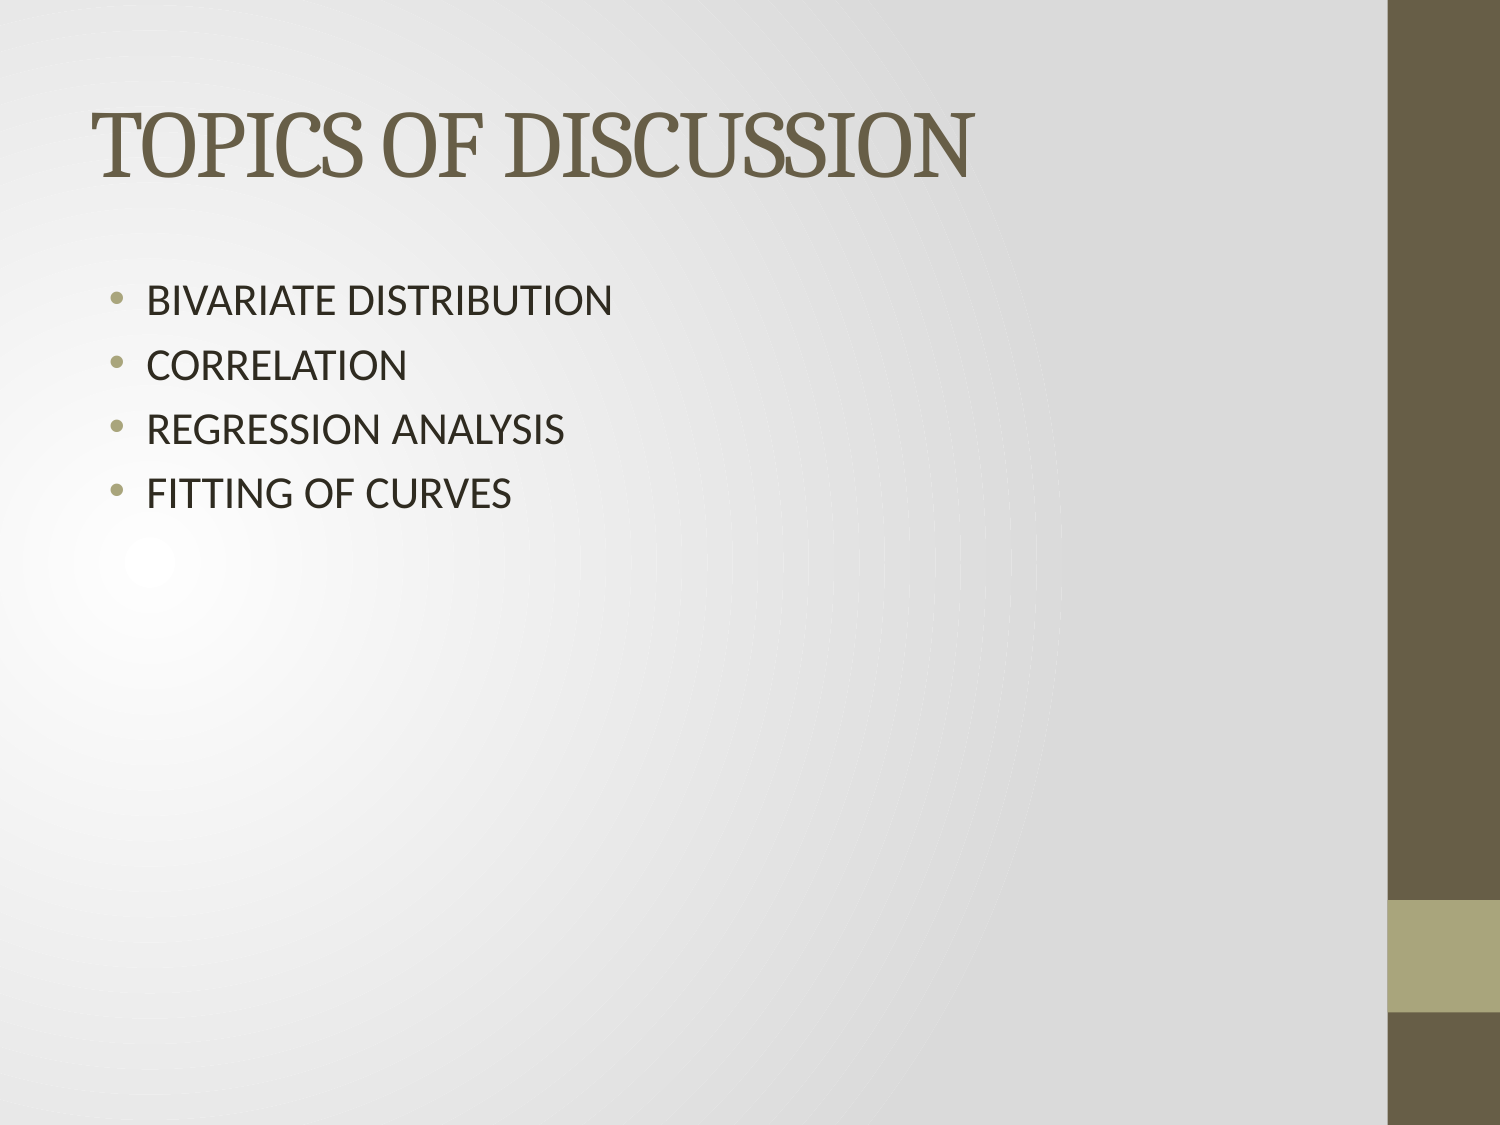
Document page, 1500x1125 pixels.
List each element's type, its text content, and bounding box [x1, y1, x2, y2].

title TOPICS OF DISCUSSION [75, 45, 1325, 233]
list BIVARIATE DISTRIBUTION CORRELATION REGRESSION ANALYSIS FITTING OF CURVES [75, 262, 1325, 1050]
